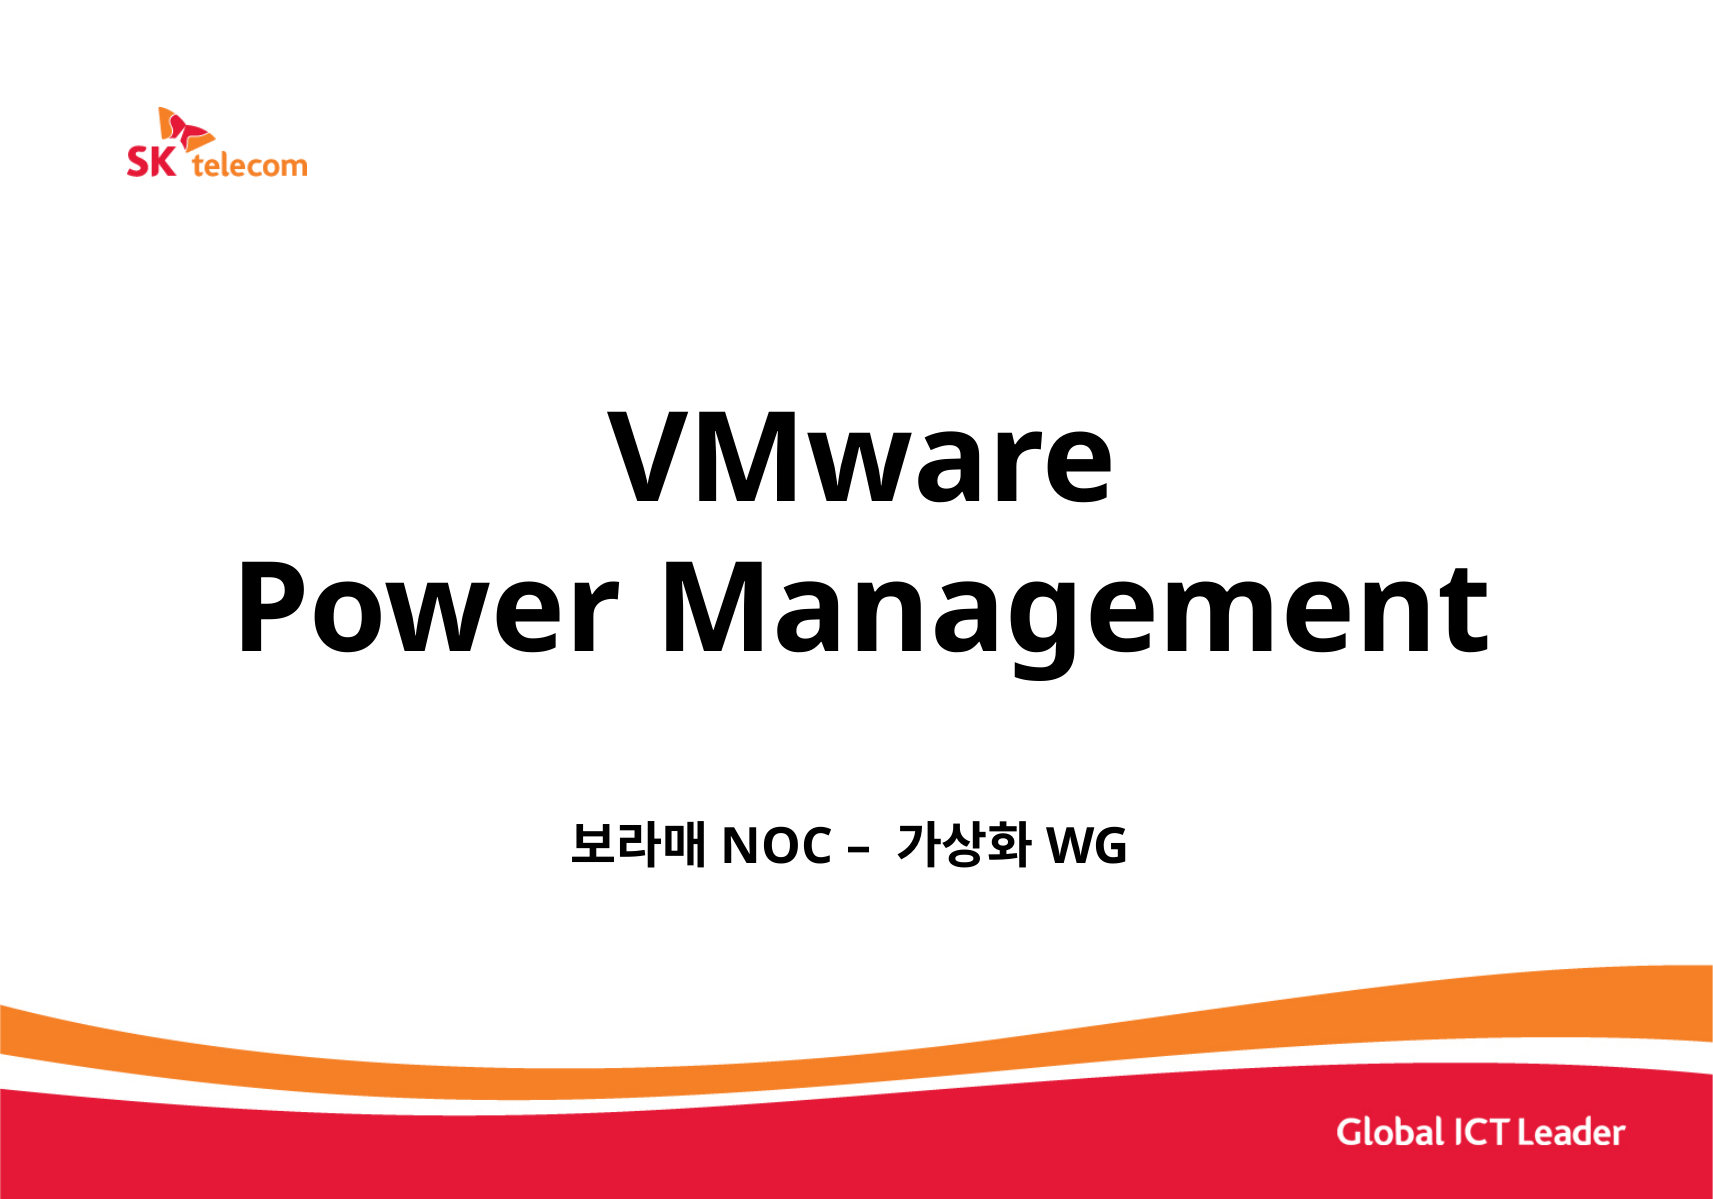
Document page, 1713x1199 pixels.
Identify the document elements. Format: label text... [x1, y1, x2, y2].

picture [0, 0, 1713, 1199]
subtitle 보라매NOC – 가상화WG [507, 805, 1194, 901]
title VMware Power Management [111, 368, 1613, 689]
